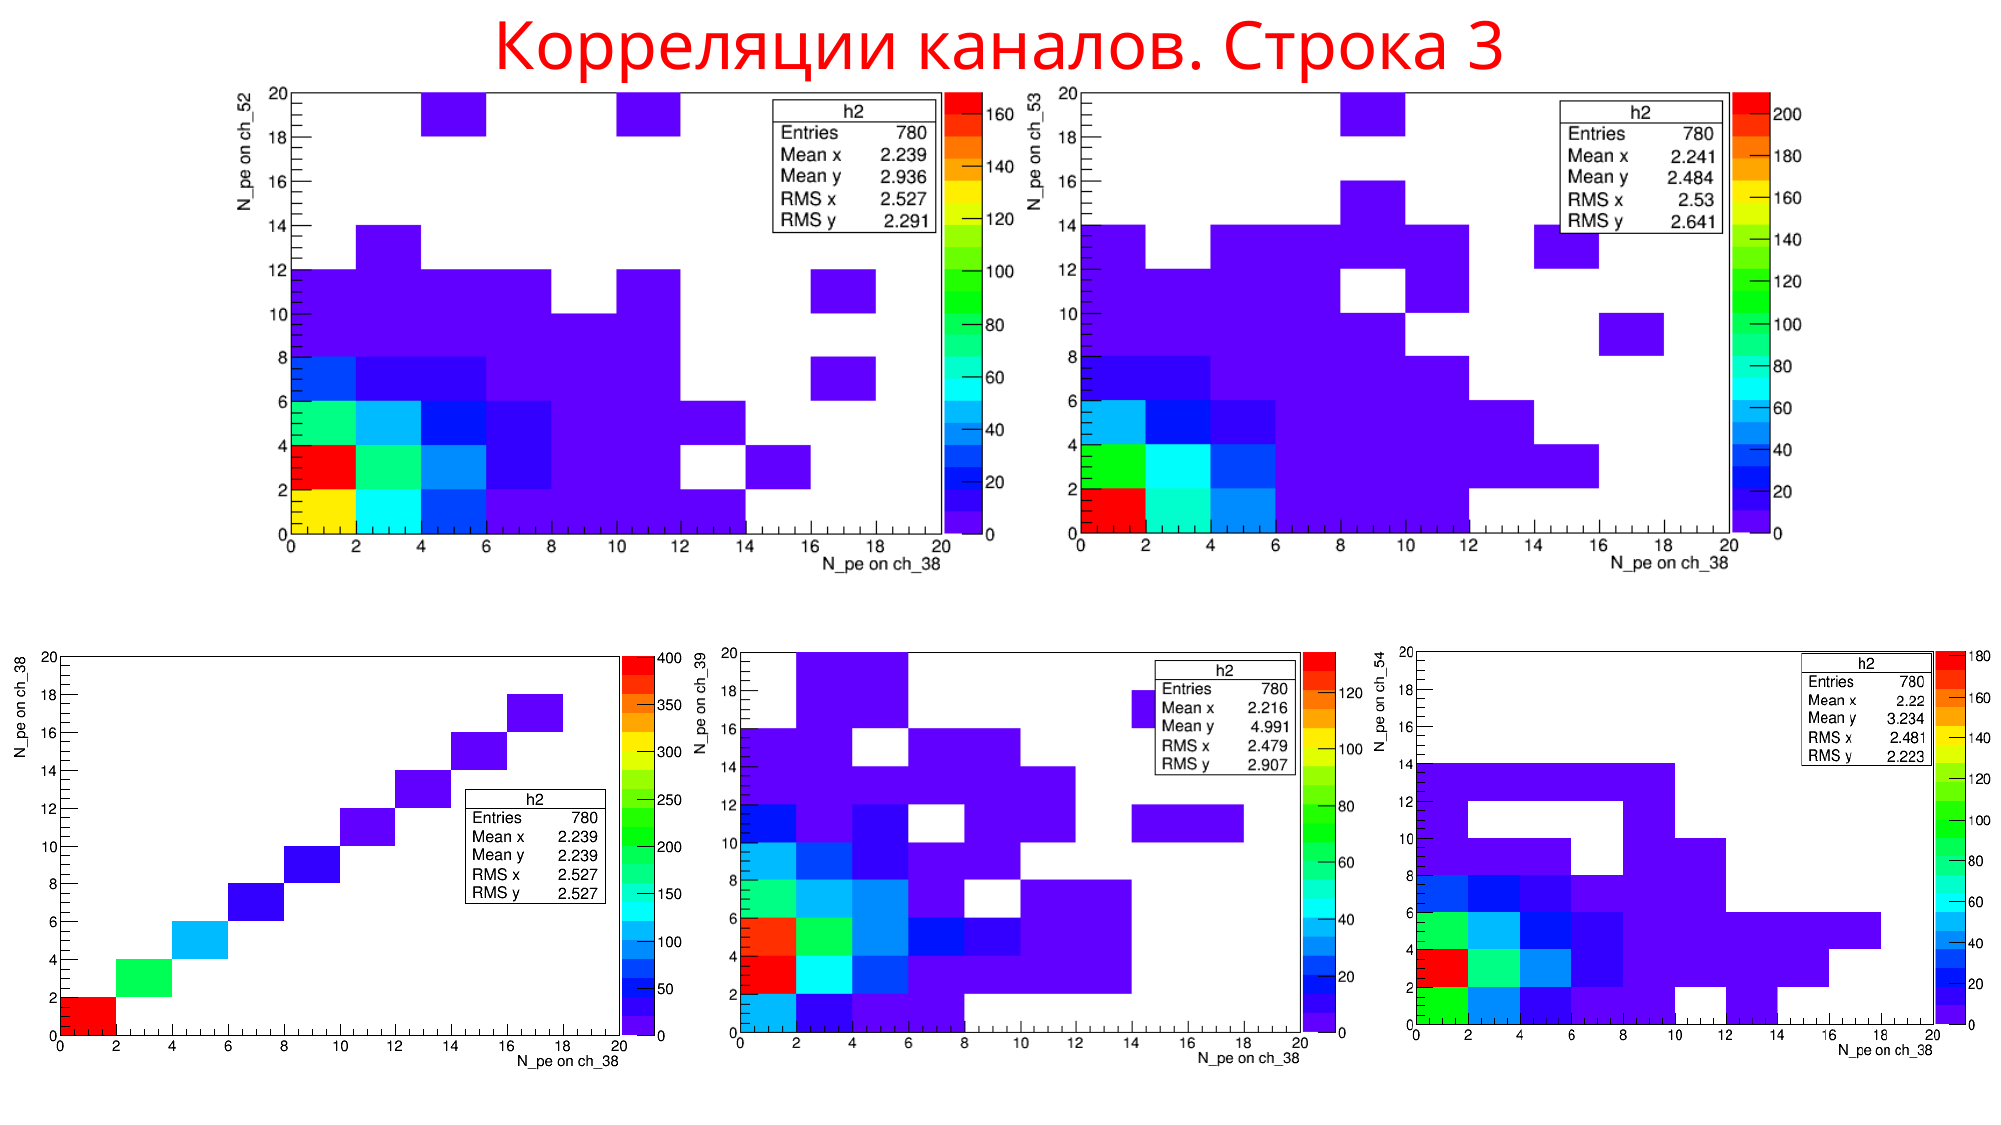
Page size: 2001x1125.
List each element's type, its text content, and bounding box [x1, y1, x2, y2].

title Корреляции каналов. Строка 3 [0, 0, 2000, 113]
picture [688, 644, 1996, 1072]
picture [228, 83, 1809, 579]
picture [9, 644, 685, 1073]
